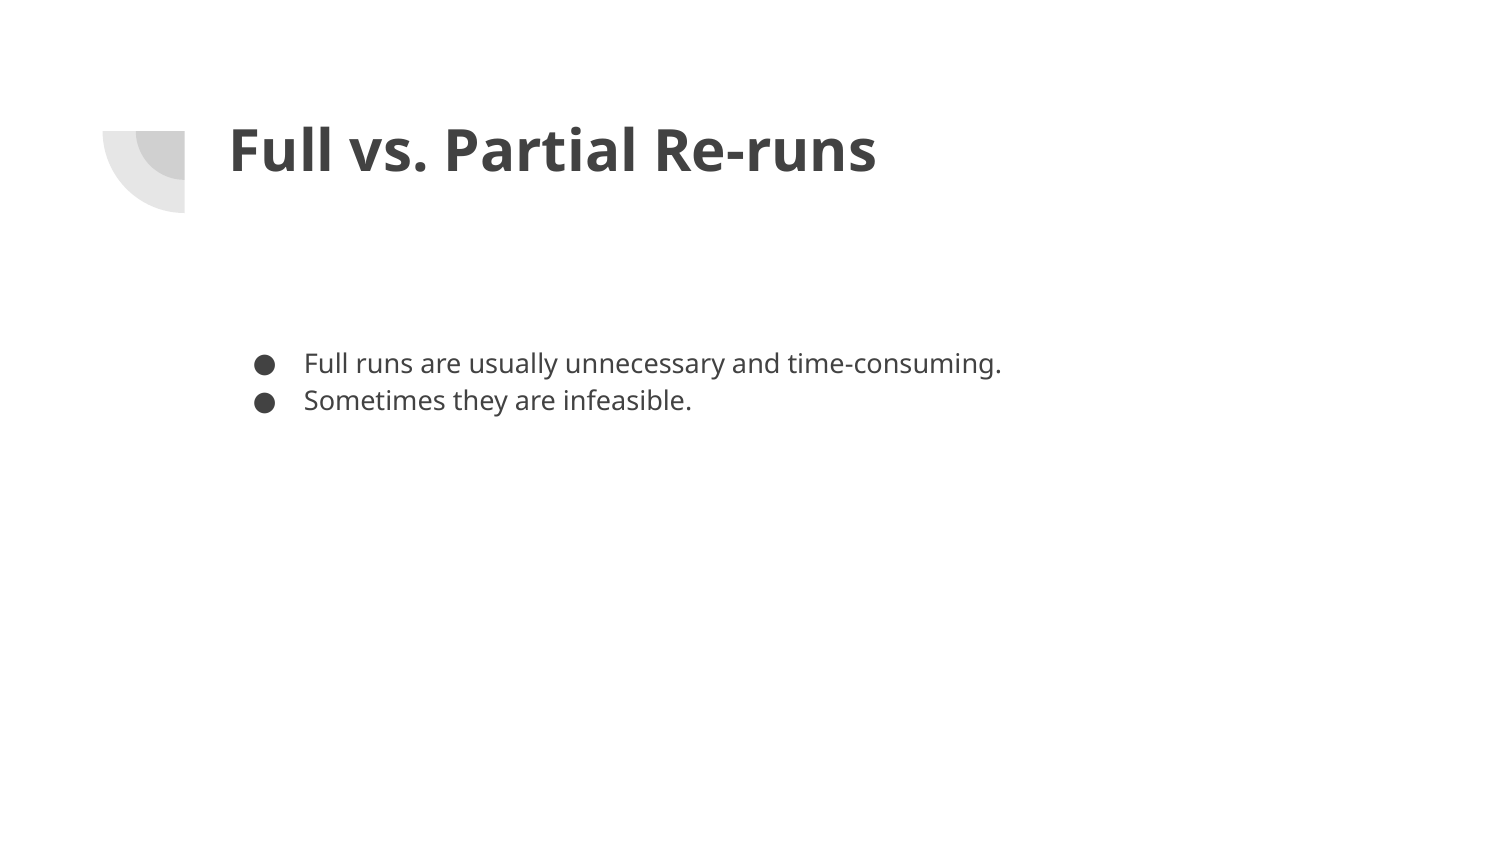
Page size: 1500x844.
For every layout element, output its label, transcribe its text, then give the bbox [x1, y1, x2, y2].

title Full vs. Partial Re-runs [213, 98, 1368, 263]
list Full runs are usually unnecessary and time-consuming. Sometimes they are infeasible. [213, 326, 1368, 744]
